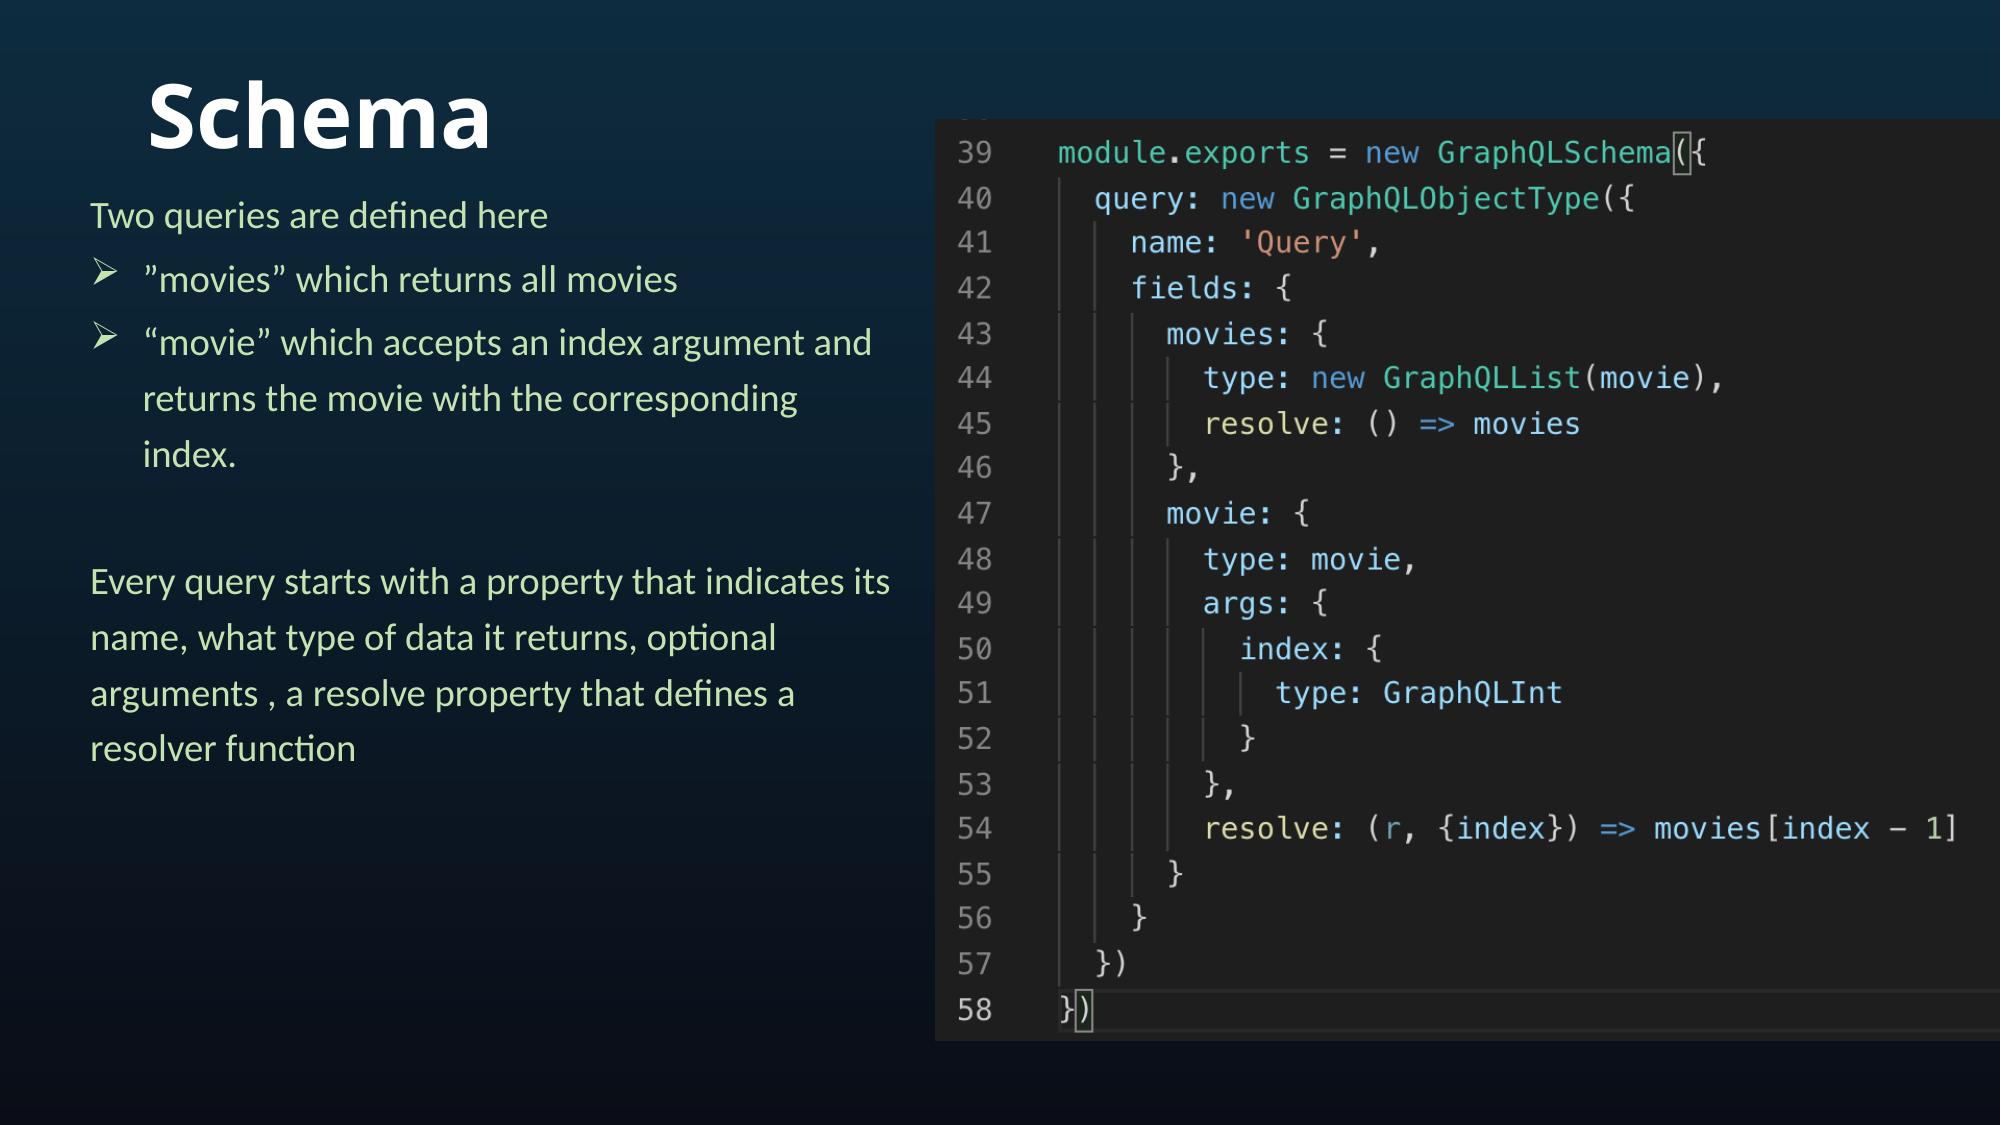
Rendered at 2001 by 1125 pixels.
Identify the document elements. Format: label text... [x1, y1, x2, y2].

picture [935, 119, 2000, 1041]
title Schema [132, 36, 1858, 203]
text_box Two queries are defined here ”movies” which returns all movies “movie” which accepts an index argument and returns the movie with the corresponding index. Every query starts with a property that indicates its name, what type of data it returns, optional arguments , a resolve property that defines a resolver function [75, 173, 913, 780]
